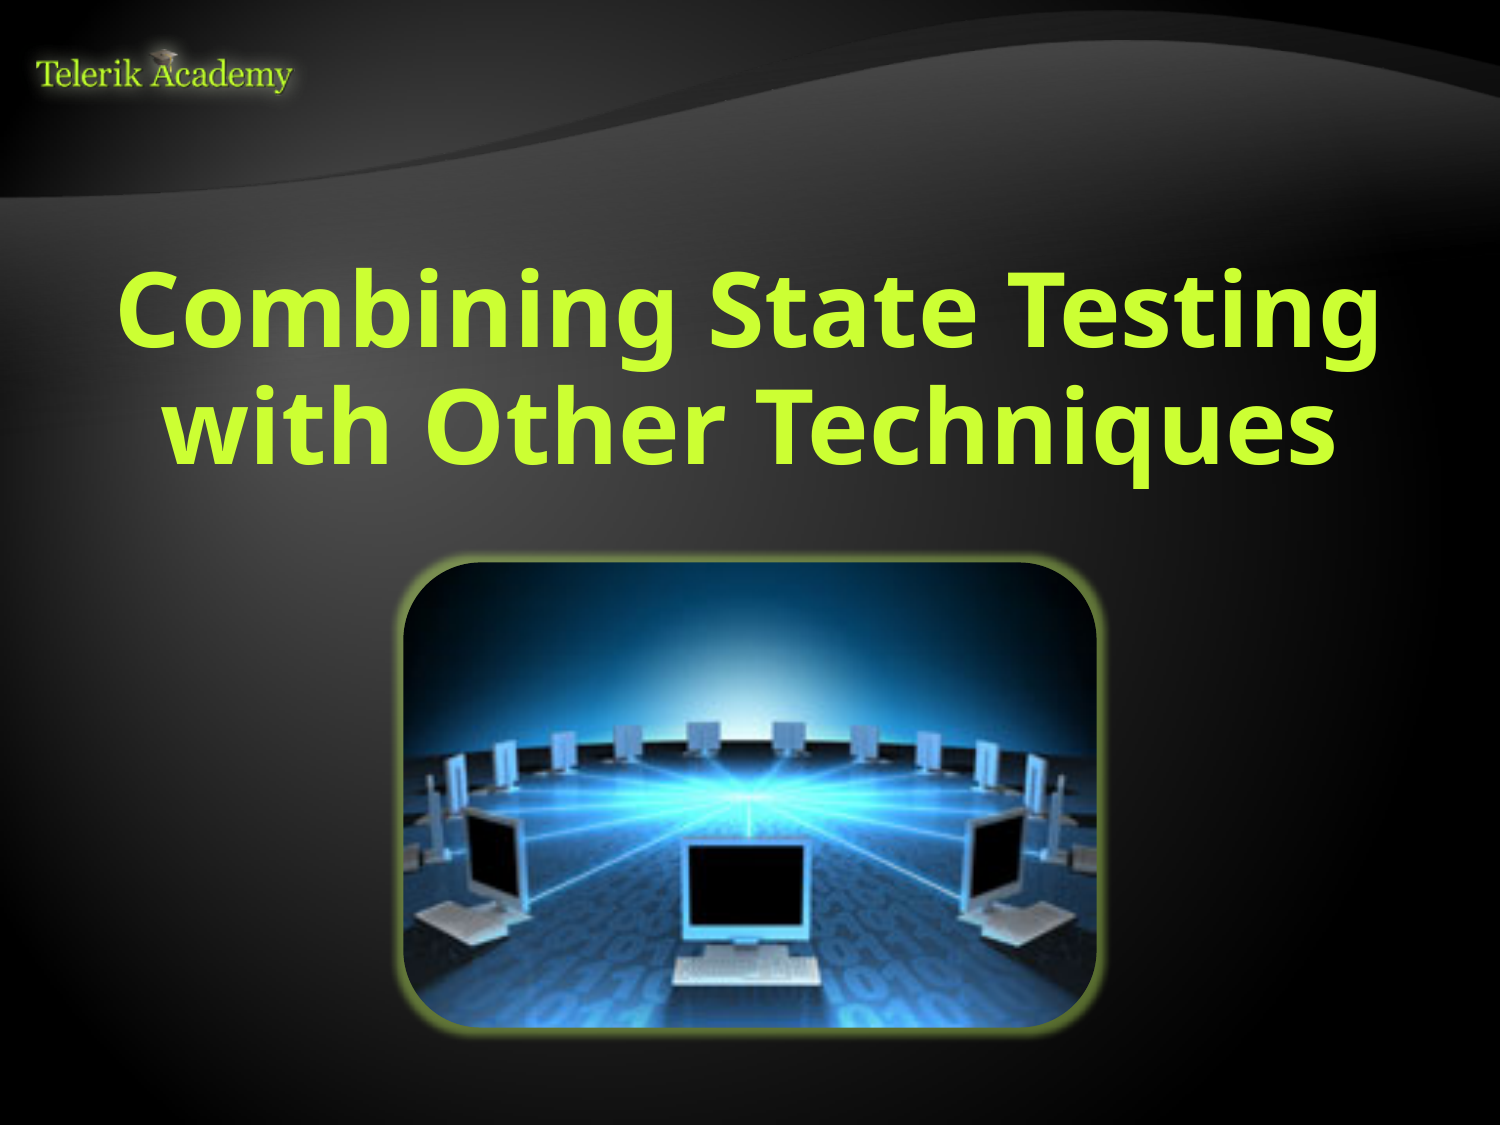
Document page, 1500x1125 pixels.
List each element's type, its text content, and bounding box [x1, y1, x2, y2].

title Combining State Testing with Other Techniques [99, 224, 1400, 513]
picture [0, 0, 1500, 1125]
